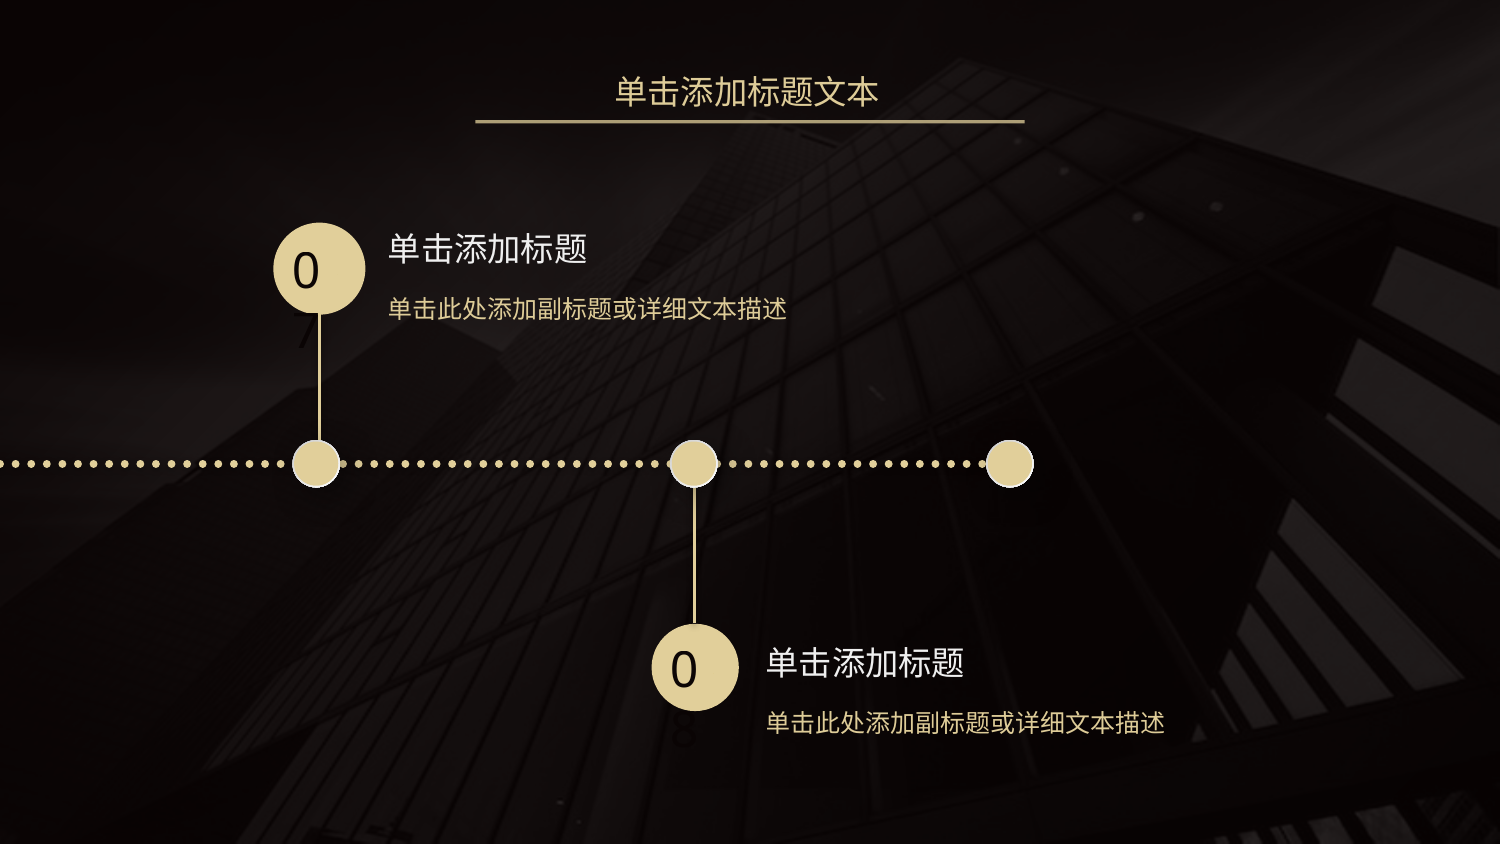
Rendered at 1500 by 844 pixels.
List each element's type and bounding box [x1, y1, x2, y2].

text_box [648, 621, 742, 714]
text_box [292, 439, 341, 488]
text_box [985, 439, 1034, 488]
text_box [669, 439, 718, 488]
text_box [0, 0, 1500, 844]
text_box [273, 222, 366, 315]
